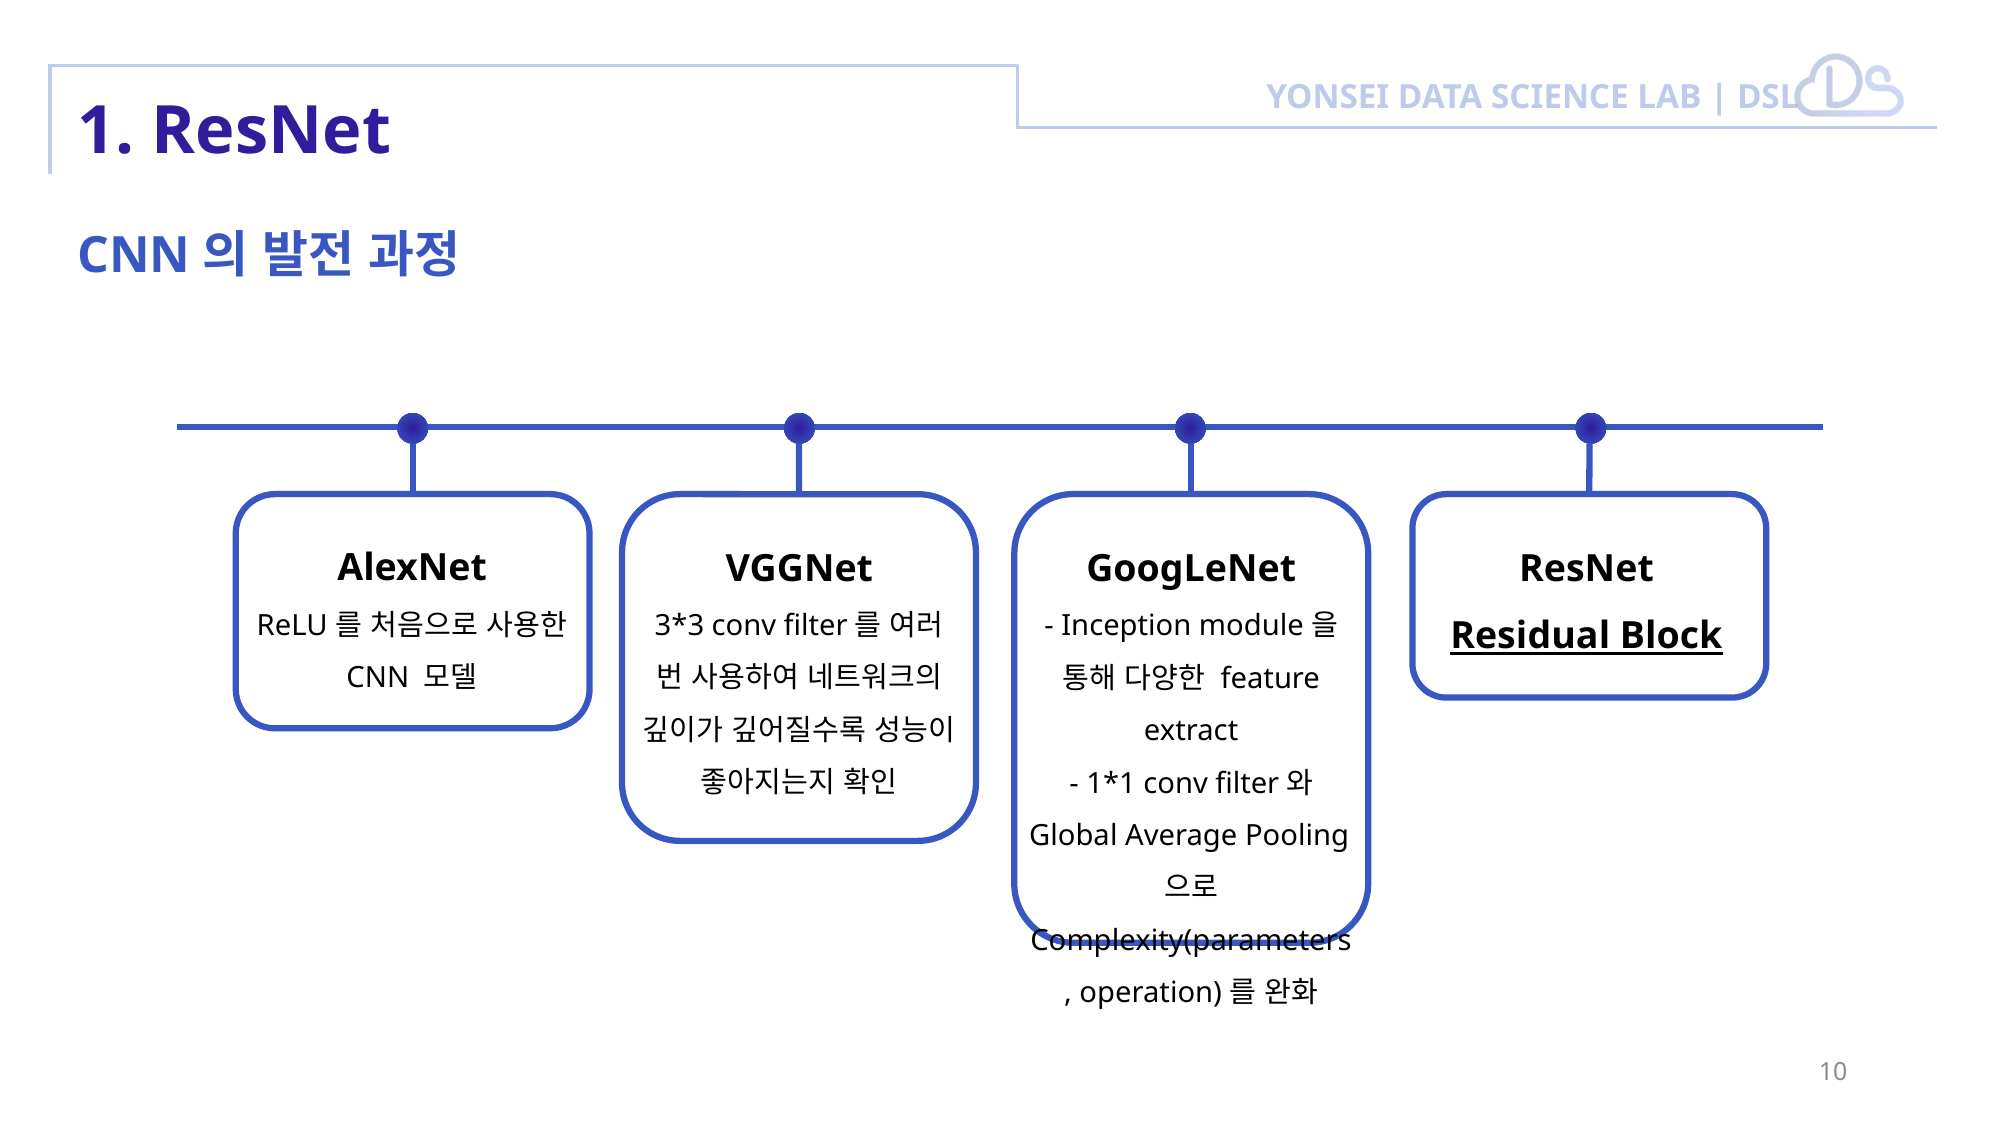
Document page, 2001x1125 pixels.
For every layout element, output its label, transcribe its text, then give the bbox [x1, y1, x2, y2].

picture [1784, 49, 1914, 128]
text_box [1174, 412, 1207, 427]
text_box CNN의 발전 과정 [62, 215, 1581, 290]
slide_number 10 [1412, 1042, 1863, 1103]
text_box [783, 428, 816, 445]
text_box [1411, 493, 1768, 699]
text_box GoogLeNet - Inception module을 통해 다양한 feature extract - 1*1 conv filter와 Global Average Pooling으로 Complexity(parameters, operation)를 완화 [1014, 514, 1369, 1016]
text_box ResNet Residual Block [1409, 514, 1764, 664]
text_box [635, 493, 963, 513]
text_box VGGNet 3*3 conv filter를 여러 번 사용하여 네트워크의 깊이가 깊어질수록 성능이 좋아지는지 확인 [623, 513, 976, 806]
text_box YONSEI DATA SCIENCE LAB | DSL [1251, 68, 1784, 123]
text_box [1027, 493, 1355, 514]
text_box 1. ResNet [62, 79, 784, 175]
text_box [240, 493, 586, 513]
text_box [1174, 428, 1207, 445]
text_box [1574, 412, 1608, 427]
text_box [396, 428, 430, 445]
text_box [1574, 428, 1608, 445]
text_box AlexNet ReLU를 처음으로 사용한 CNN 모델 [235, 513, 589, 701]
text_box [625, 806, 973, 842]
text_box [783, 412, 816, 427]
text_box [396, 412, 429, 427]
text_box [236, 522, 591, 730]
